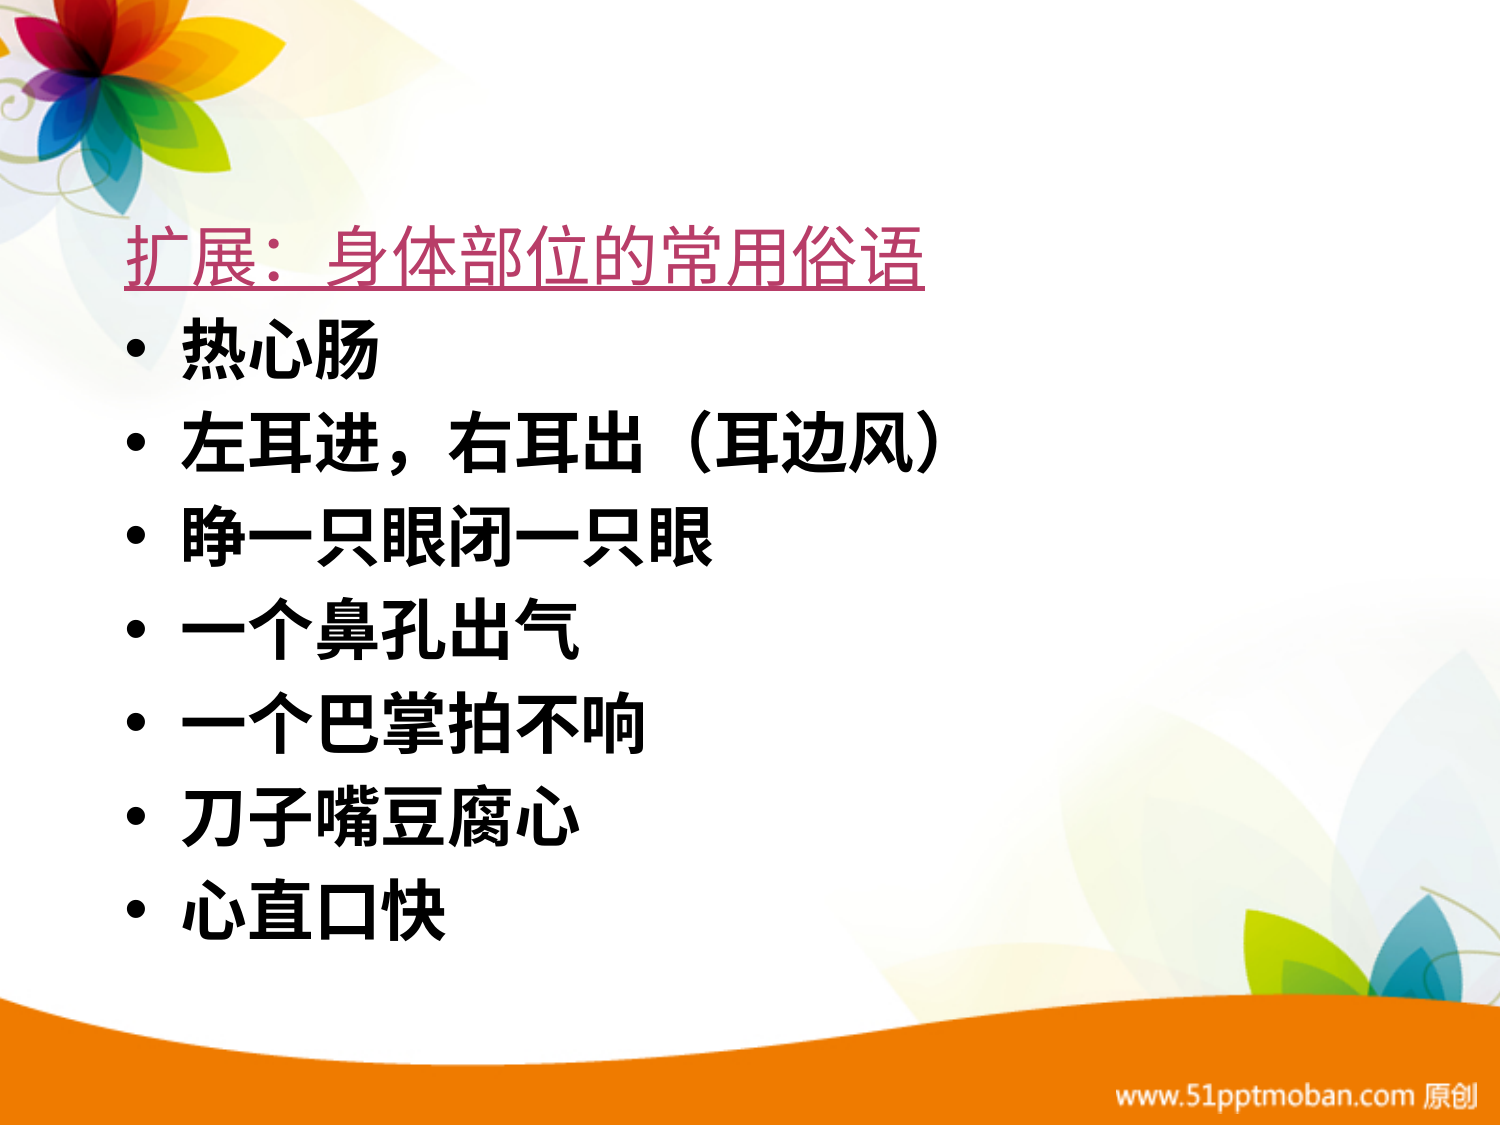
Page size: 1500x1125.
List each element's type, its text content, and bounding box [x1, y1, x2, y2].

list 扩展：身体部位的常用俗语 热心肠 左耳进，右耳出（耳边风） 睁一只眼闭一只眼 一个鼻孔出气 一个巴掌拍不响 刀子嘴豆腐心 心直口快 [109, 206, 1425, 1005]
picture [0, 0, 1500, 1125]
